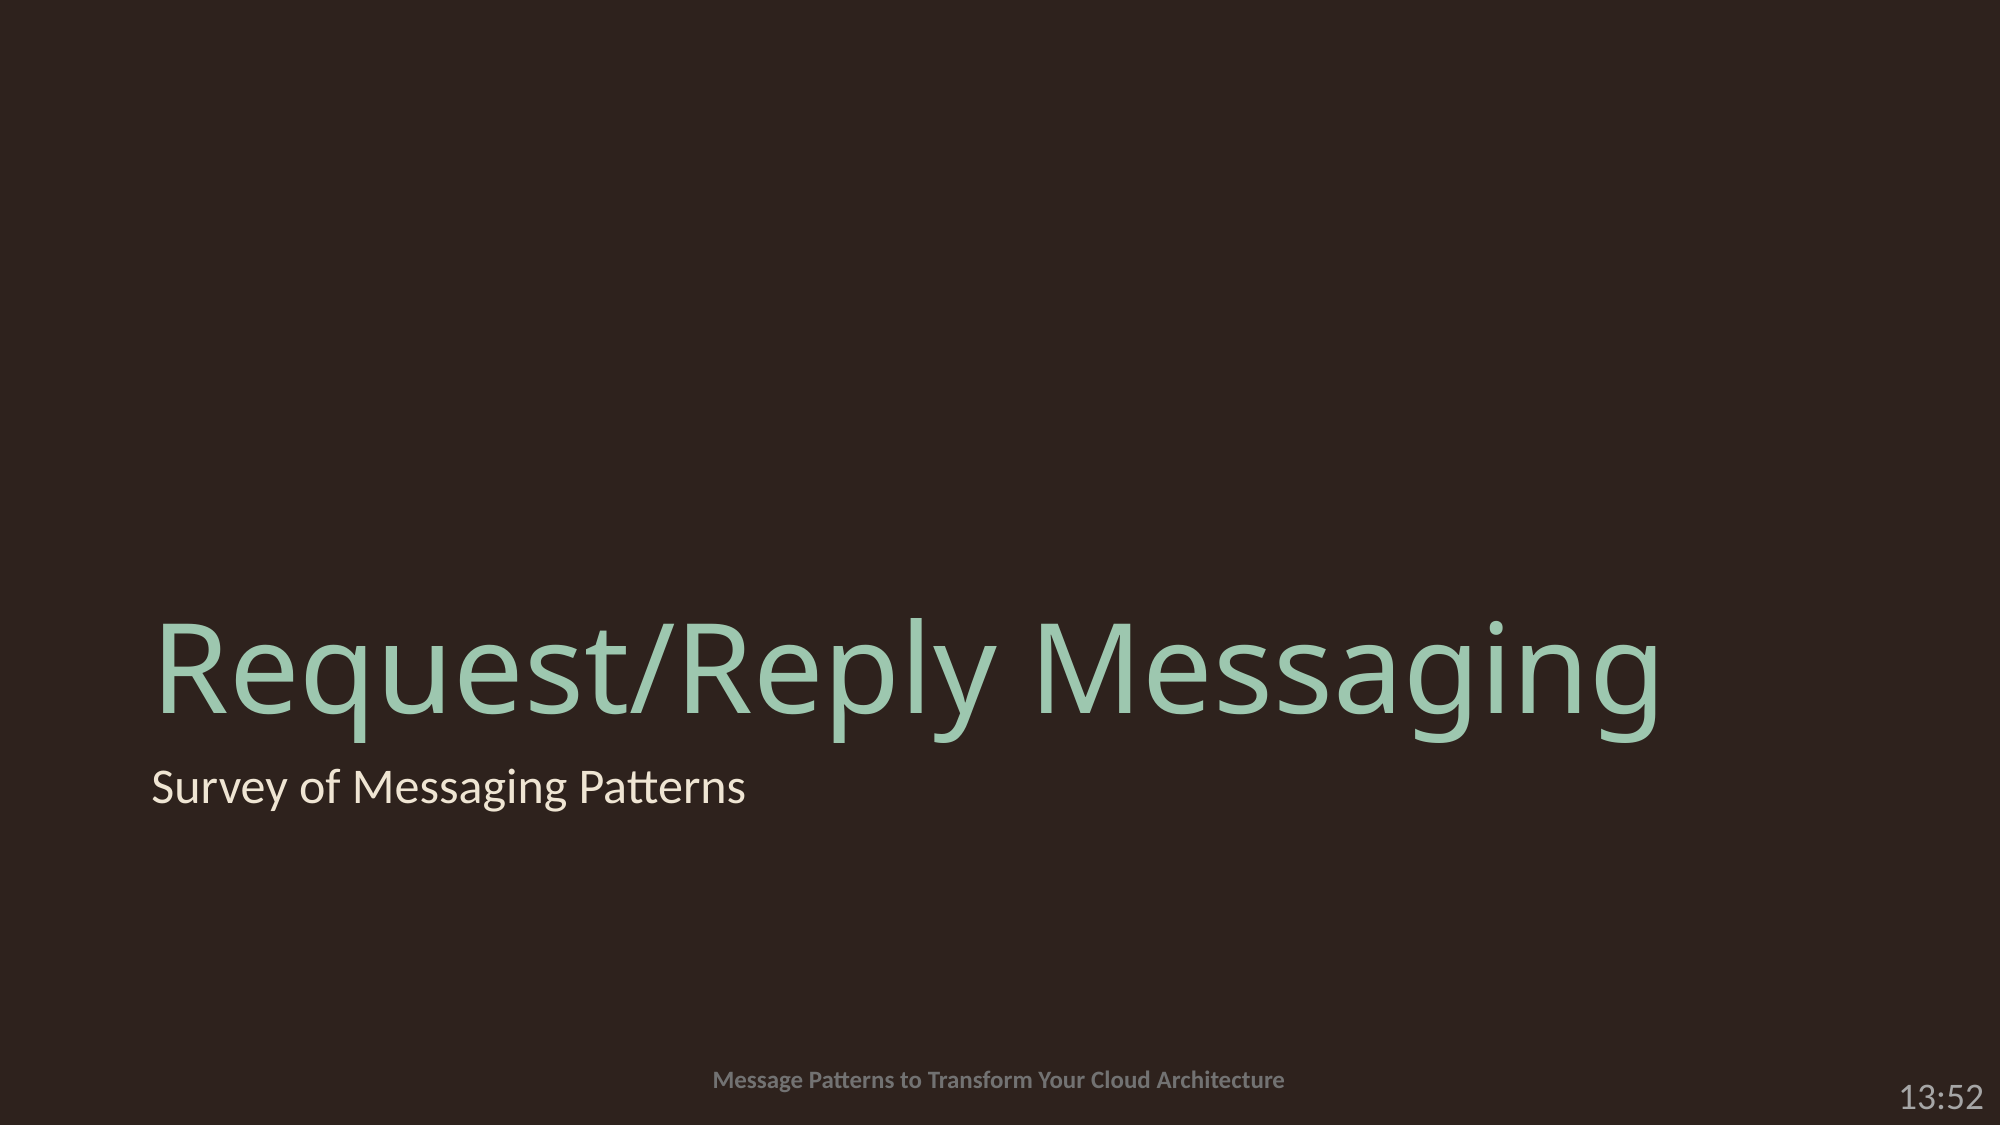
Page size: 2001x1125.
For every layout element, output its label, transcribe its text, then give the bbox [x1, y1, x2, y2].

list Survey of Messaging Patterns [136, 752, 1862, 999]
title Request/Reply Messaging [136, 280, 1862, 749]
text_box 13:52 [1883, 1064, 2000, 1125]
